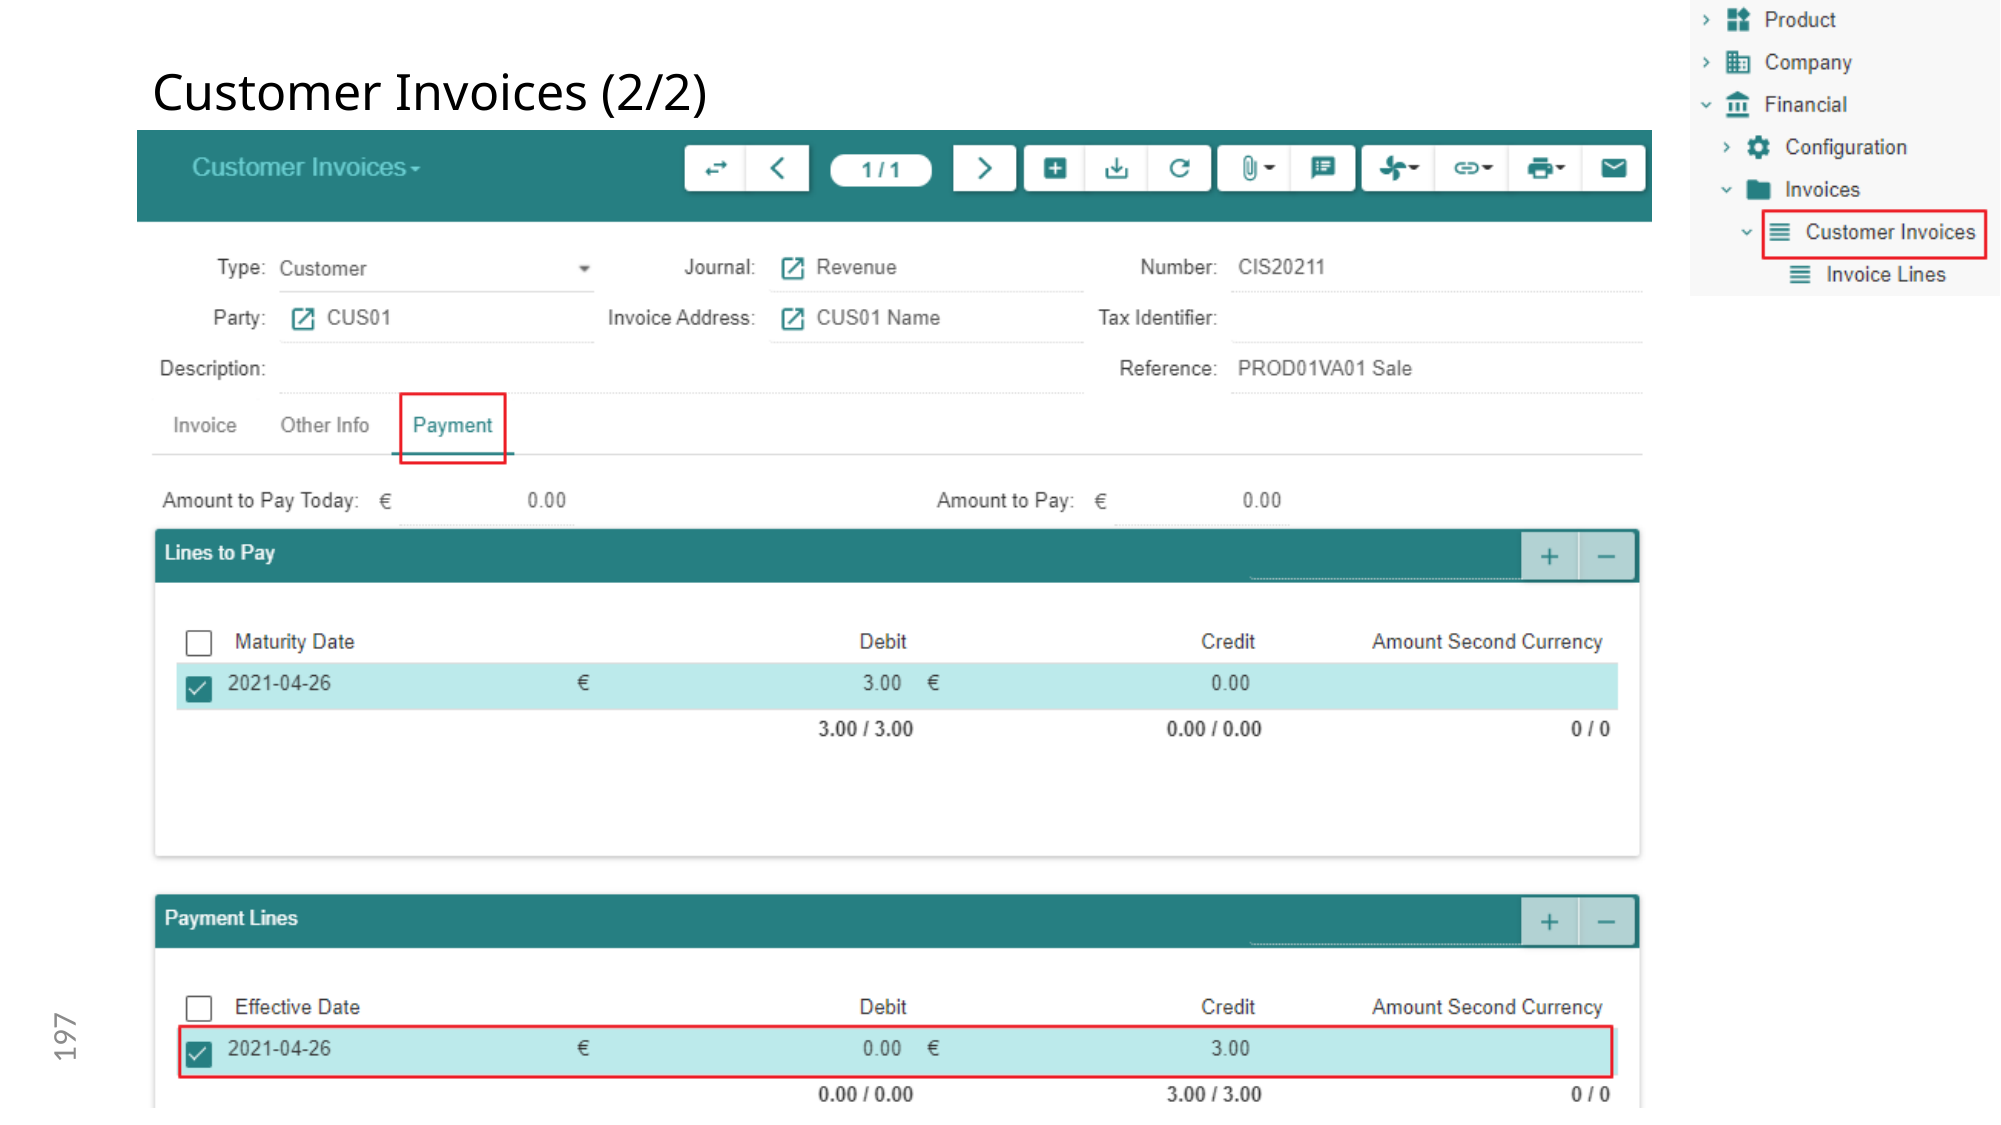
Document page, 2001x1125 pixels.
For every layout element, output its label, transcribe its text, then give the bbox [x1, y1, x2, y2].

picture [1690, 0, 2000, 296]
title Customer Invoices (2/2) [137, 59, 1690, 136]
picture [137, 130, 1652, 1108]
slide_number 197 [32, 969, 93, 1108]
